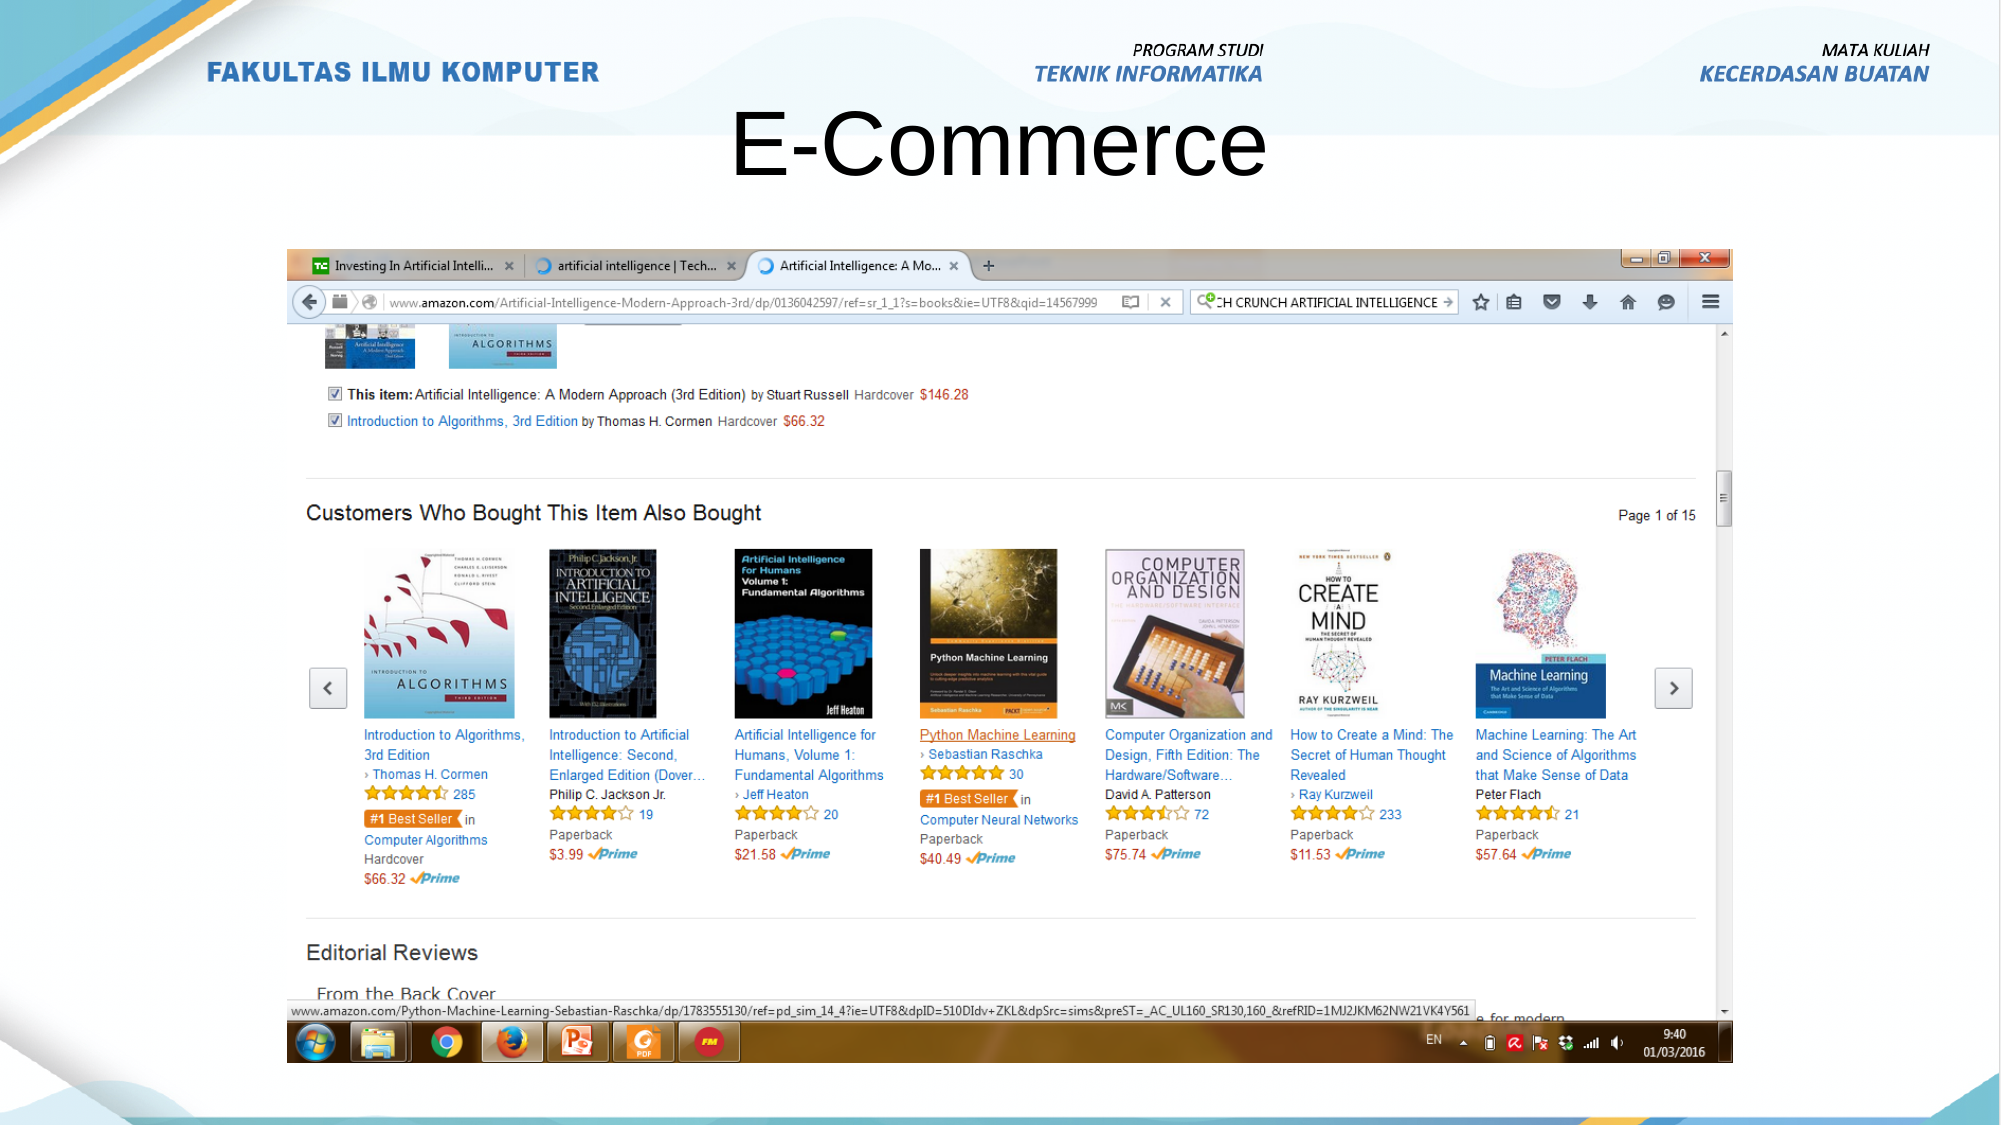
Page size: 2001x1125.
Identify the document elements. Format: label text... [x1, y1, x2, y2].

title E-Commerce [99, 45, 1900, 232]
picture [0, 0, 2001, 1125]
